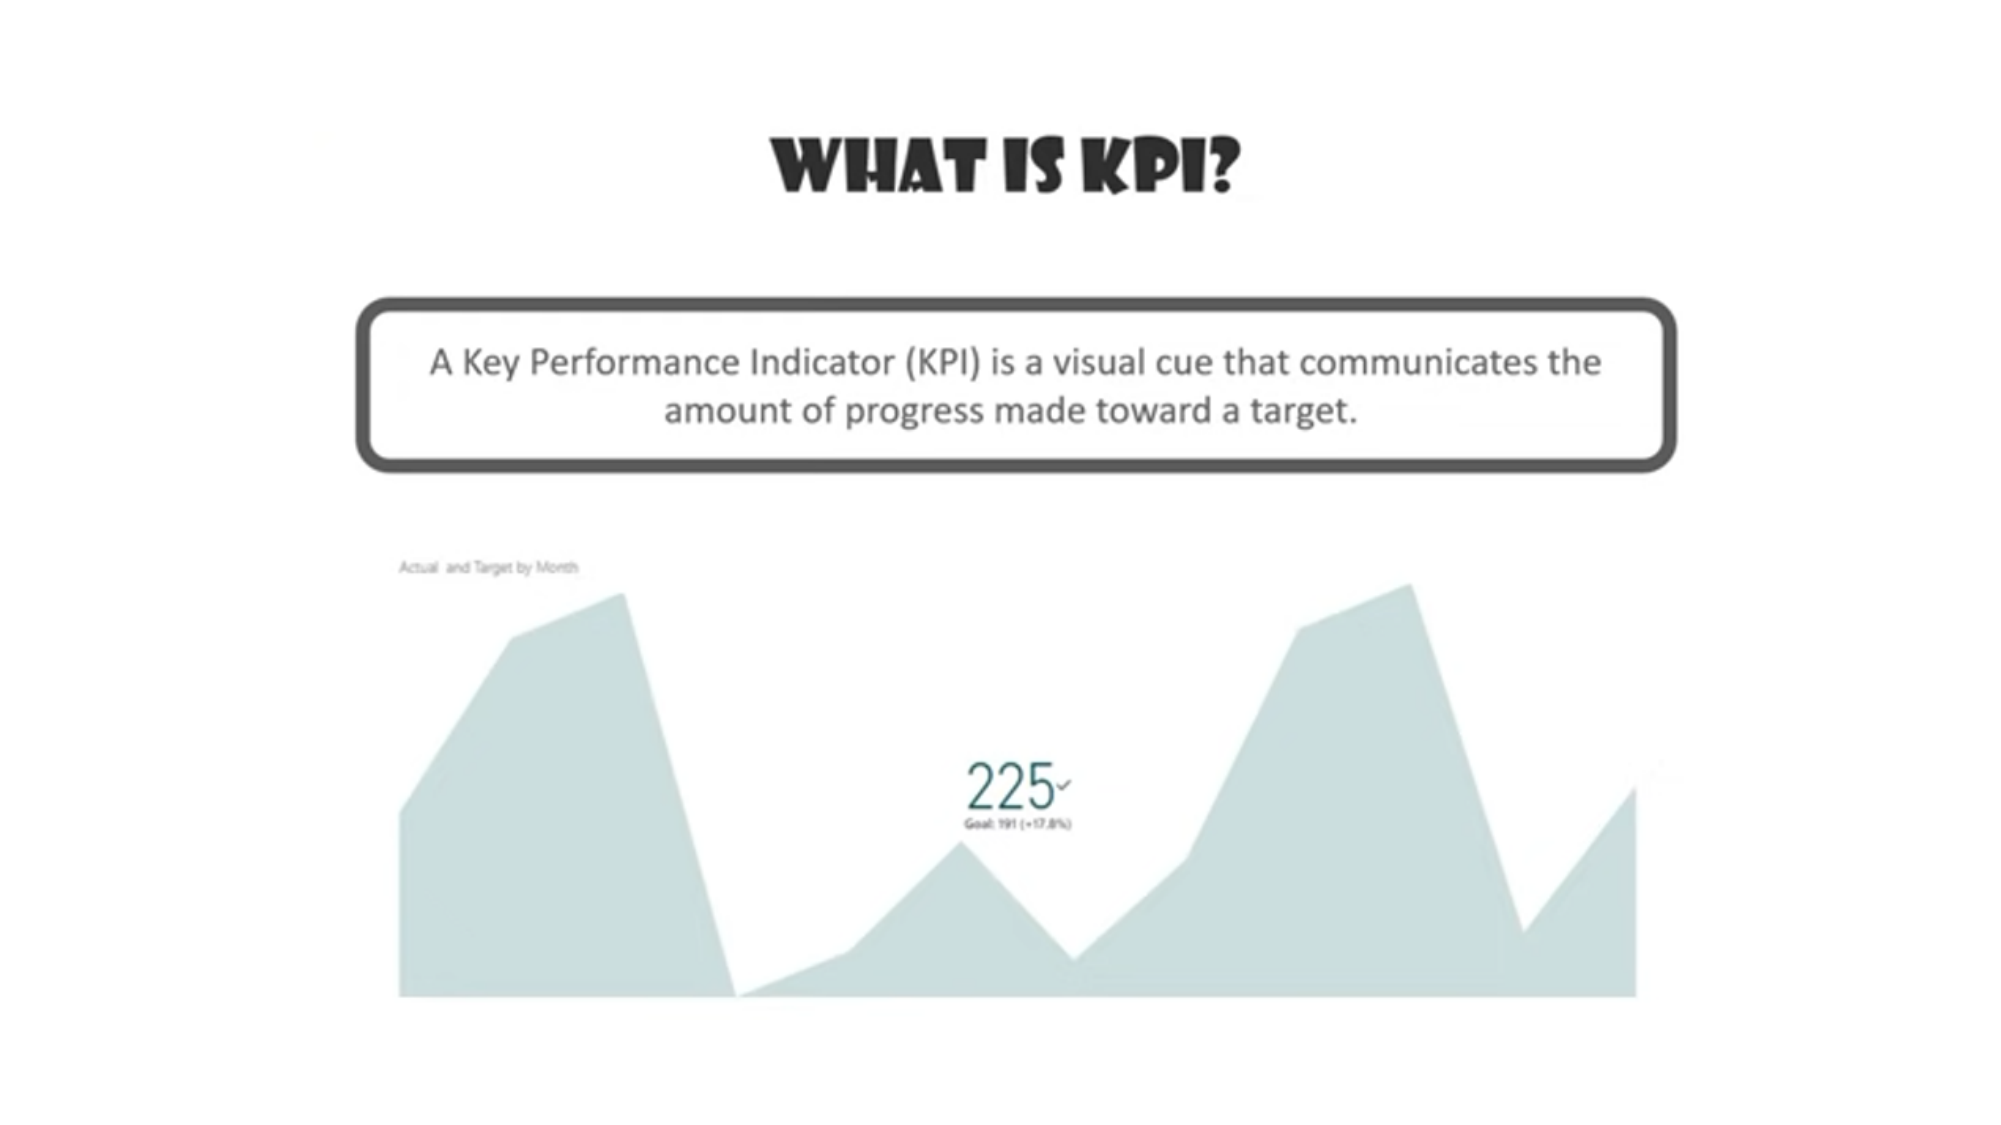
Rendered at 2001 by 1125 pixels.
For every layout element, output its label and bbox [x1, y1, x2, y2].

picture [291, 105, 1709, 1020]
